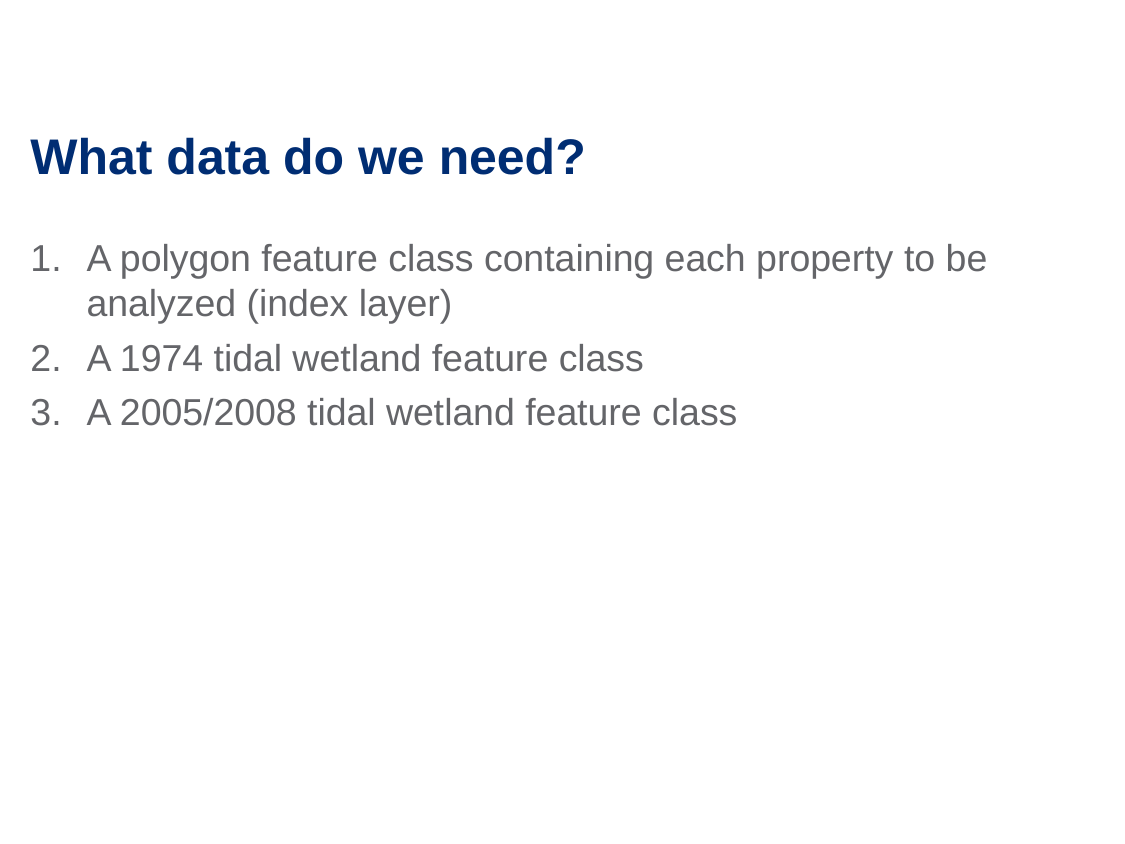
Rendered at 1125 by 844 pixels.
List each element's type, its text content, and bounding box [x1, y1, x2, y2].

list A polygon feature class containing each property to be analyzed (index layer) A 1974 tidal wetland feature class A 2005/2008 tidal wetland feature class [30, 234, 1090, 798]
title What data do we need? [30, 83, 1090, 234]
